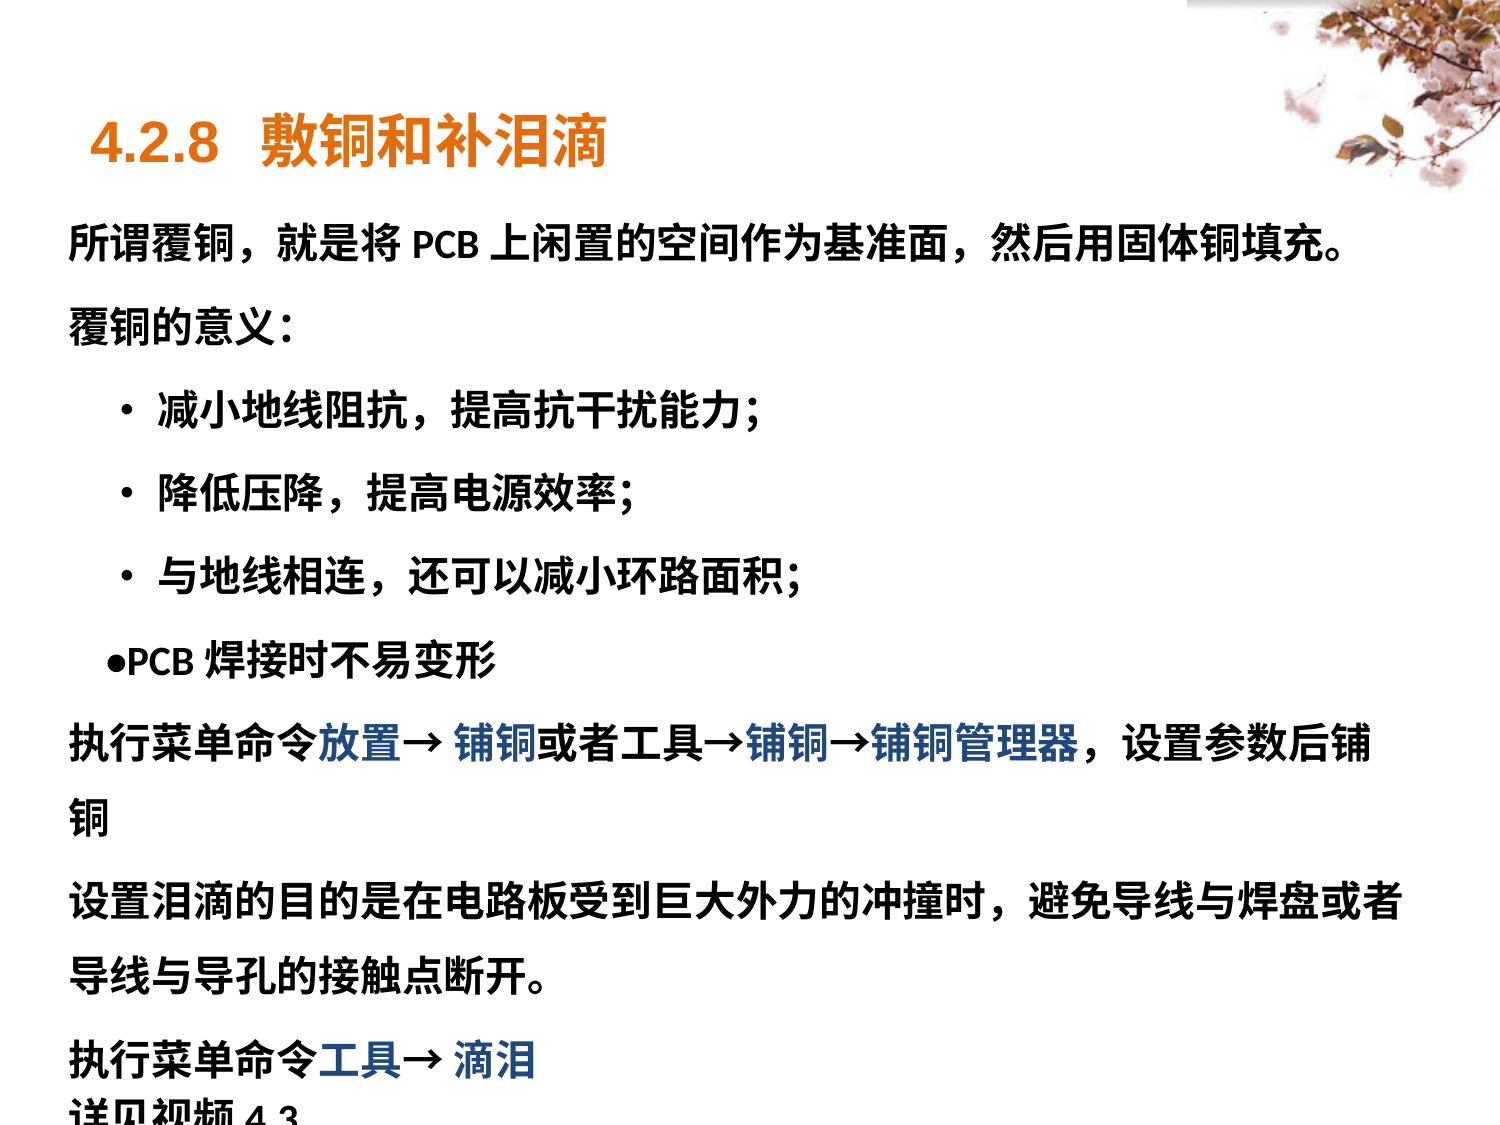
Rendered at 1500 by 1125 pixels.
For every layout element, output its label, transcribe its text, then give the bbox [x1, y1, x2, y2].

picture [1187, 0, 1500, 193]
list 所谓覆铜，就是将PCB上闲置的空间作为基准面，然后用固体铜填充。 覆铜的意义： •减小地线阻抗，提高抗干扰能力； •降低压降，提高电源效率； •与地线相连，还可以减小环路面积； •PCB焊接时不易变形 执行菜单命令放置→ 铺铜或者工具→铺铜→铺铜管理器，设置参数后铺铜 设置泪滴的目的是在电路板受到巨大外力的冲撞时，避免导线与焊盘或者导线与导孔的接触点断开。 执行菜单命令工具→ 滴泪 详见视频4.3 [52, 184, 1426, 1095]
title 4.2.8 敷铜和补泪滴 [74, 44, 1426, 184]
